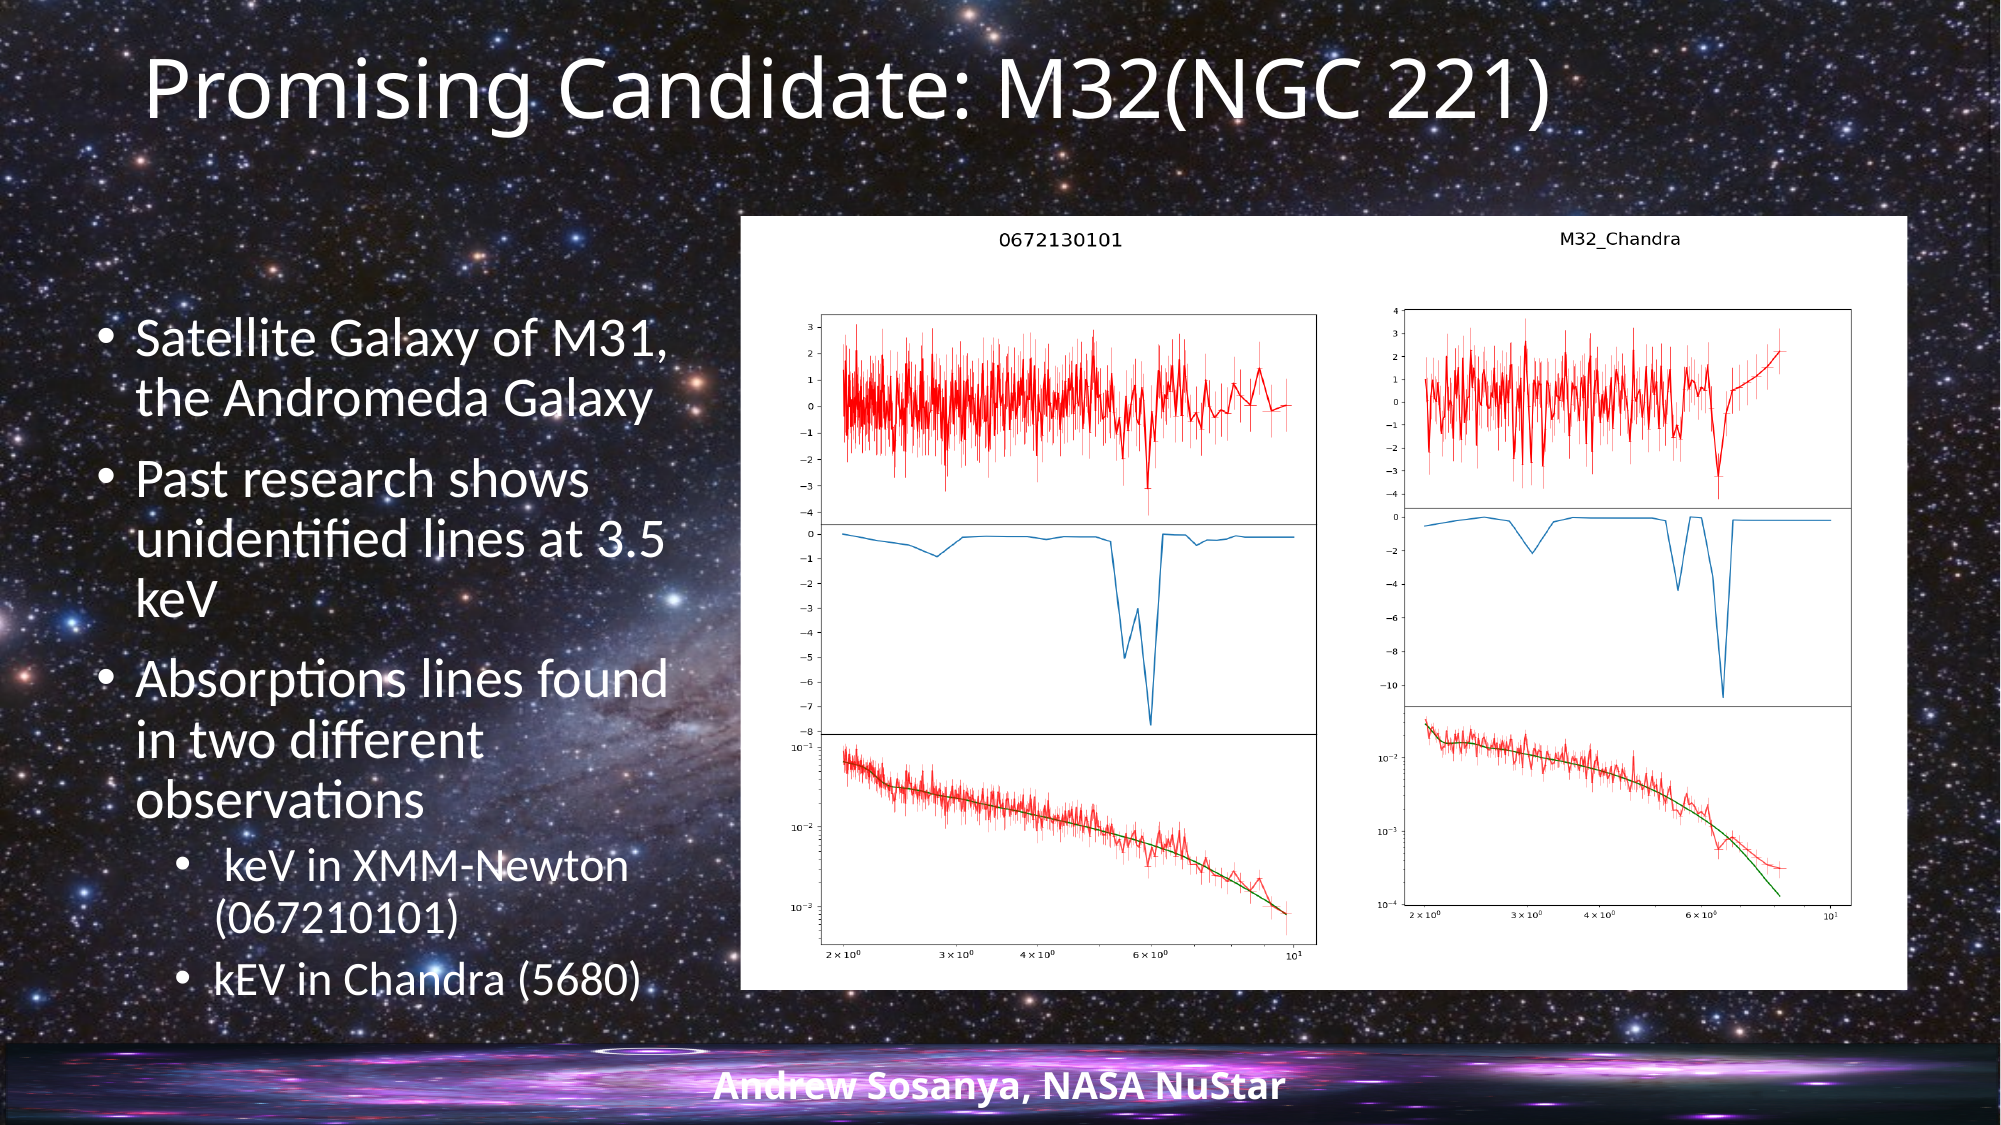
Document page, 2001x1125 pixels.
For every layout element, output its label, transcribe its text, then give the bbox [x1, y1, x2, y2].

title Promising Candidate: M32(NGC 221) [127, 39, 1853, 144]
picture [0, 0, 2001, 1125]
